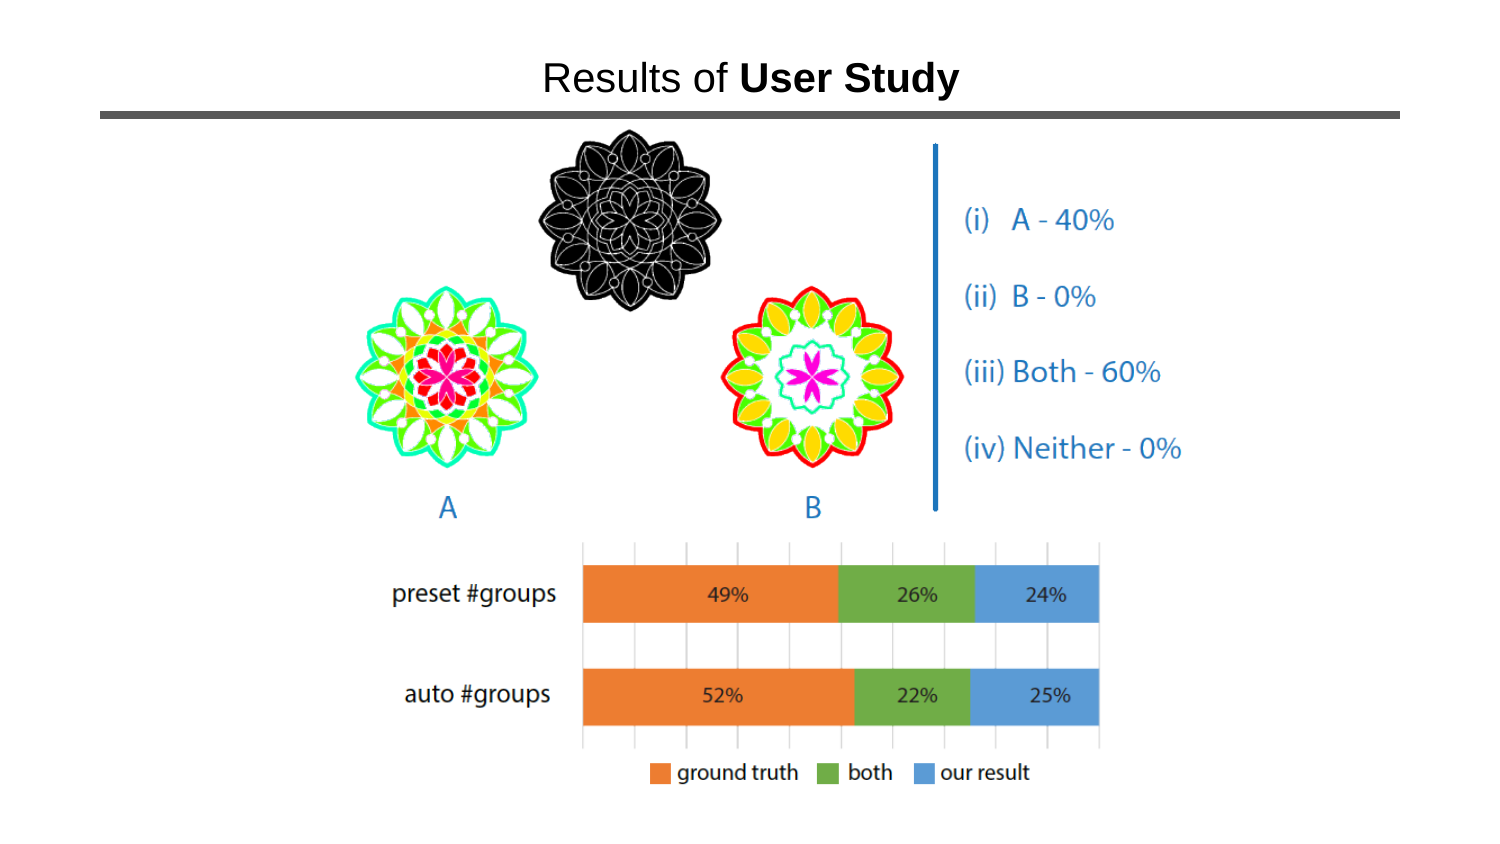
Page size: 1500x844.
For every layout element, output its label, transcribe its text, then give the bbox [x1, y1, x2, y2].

picture [383, 539, 1132, 803]
picture [348, 91, 1187, 532]
text_box Results of User Study [132, 0, 1370, 109]
